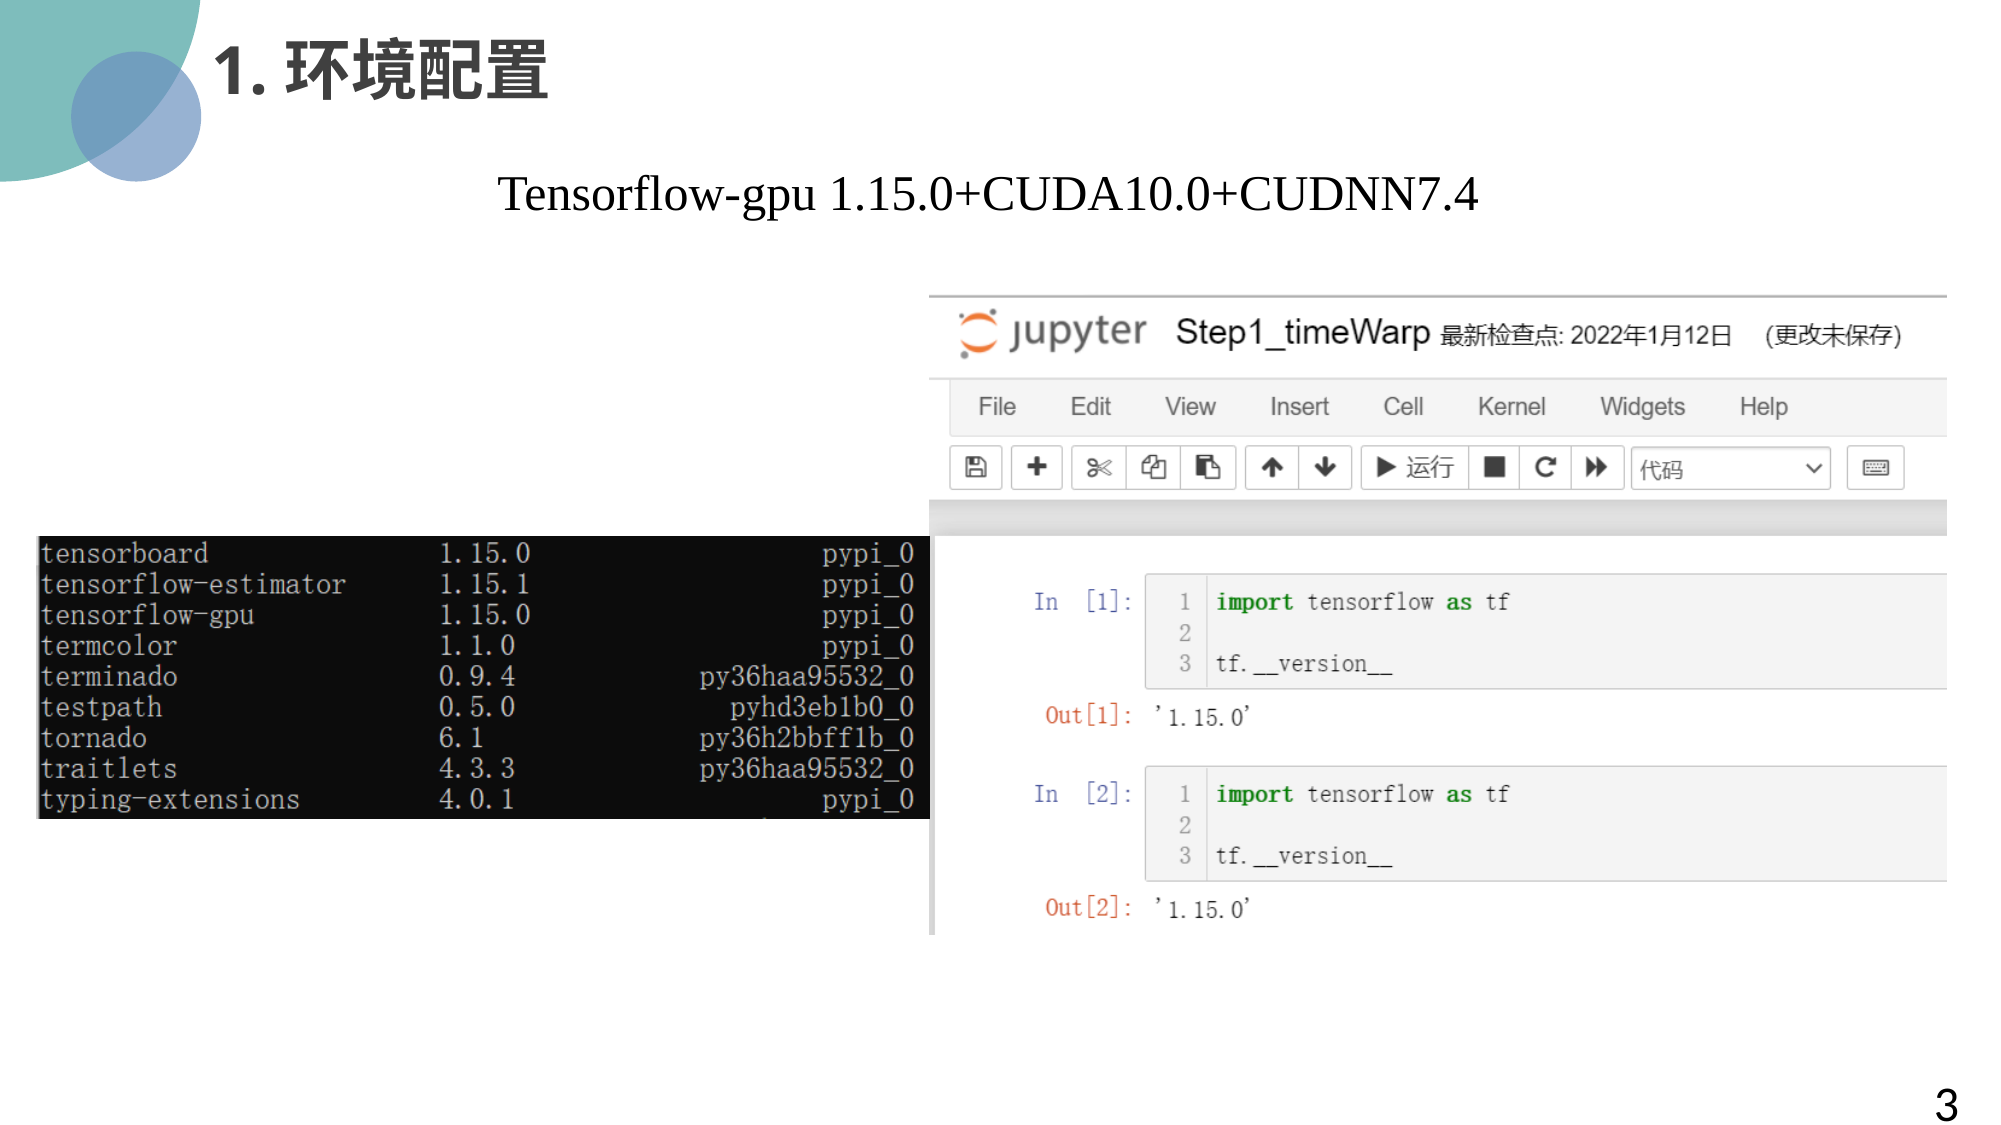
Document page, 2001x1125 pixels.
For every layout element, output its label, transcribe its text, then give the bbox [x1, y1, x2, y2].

picture [36, 293, 1948, 935]
text_box [69, 49, 204, 184]
text_box Tensorflow-gpu 1.15.0+CUDA10.0+CUDNN7.4 [482, 152, 1613, 228]
text_box [0, 0, 203, 184]
text_box 1.环境配置 [196, 20, 567, 116]
